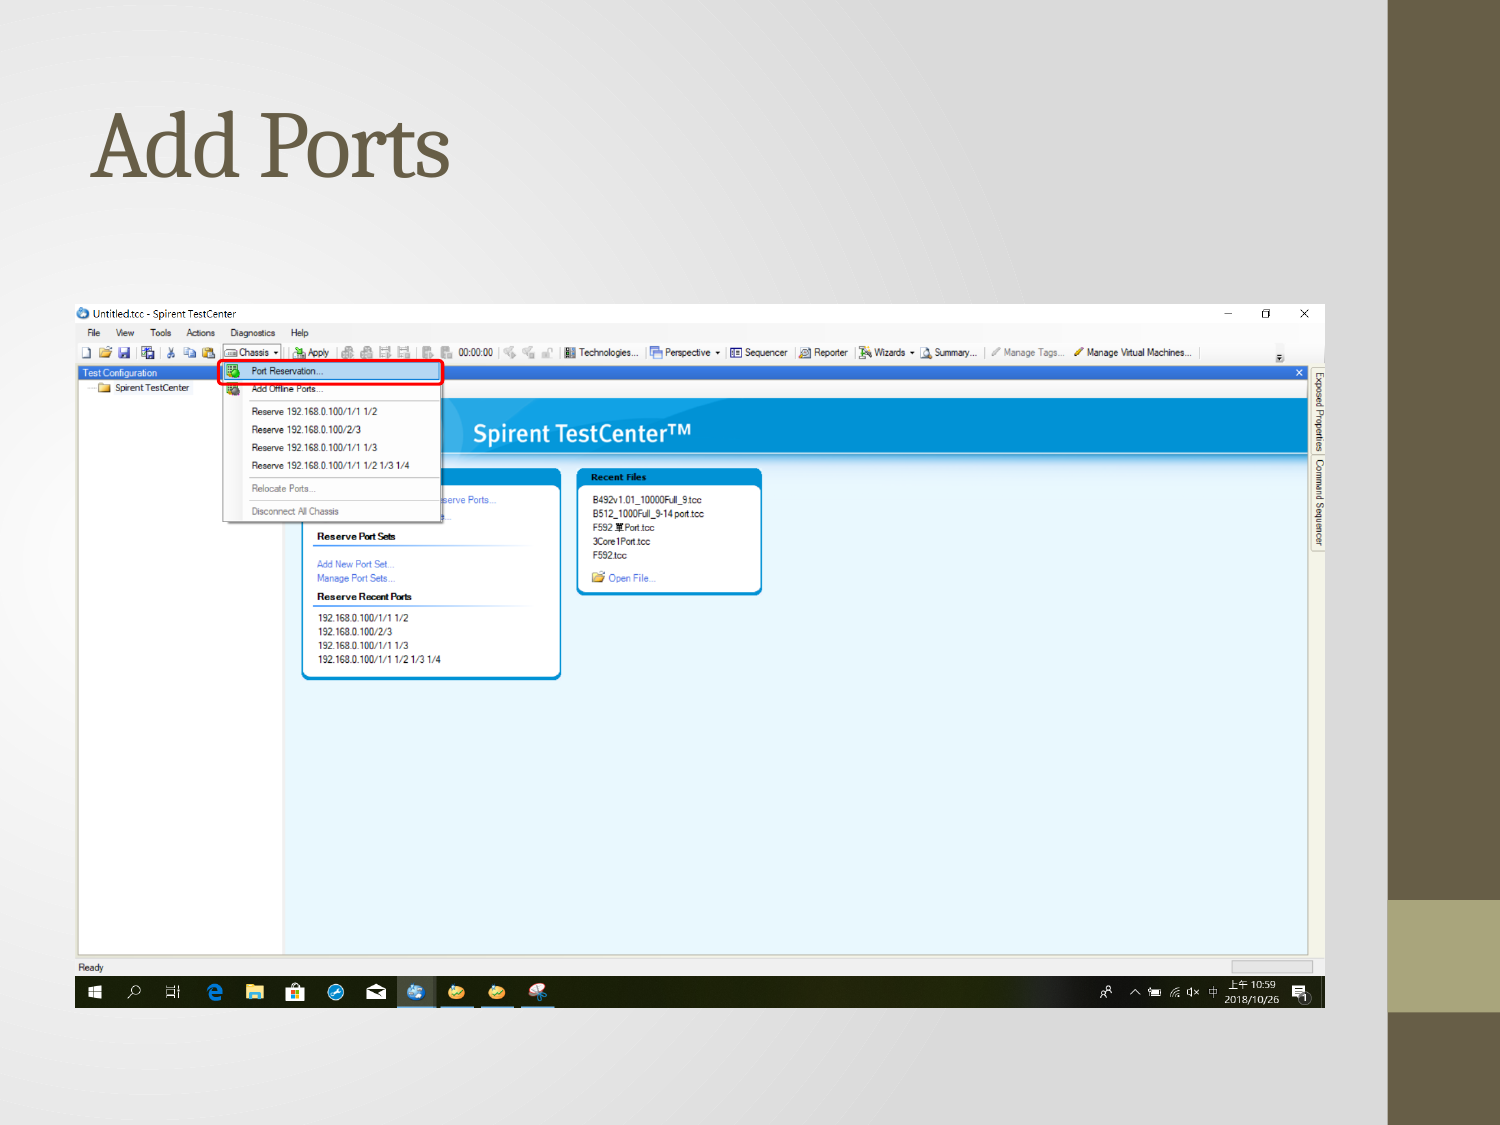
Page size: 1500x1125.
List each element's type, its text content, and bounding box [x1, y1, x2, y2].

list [74, 304, 1326, 1009]
title Add Ports [75, 45, 1325, 233]
